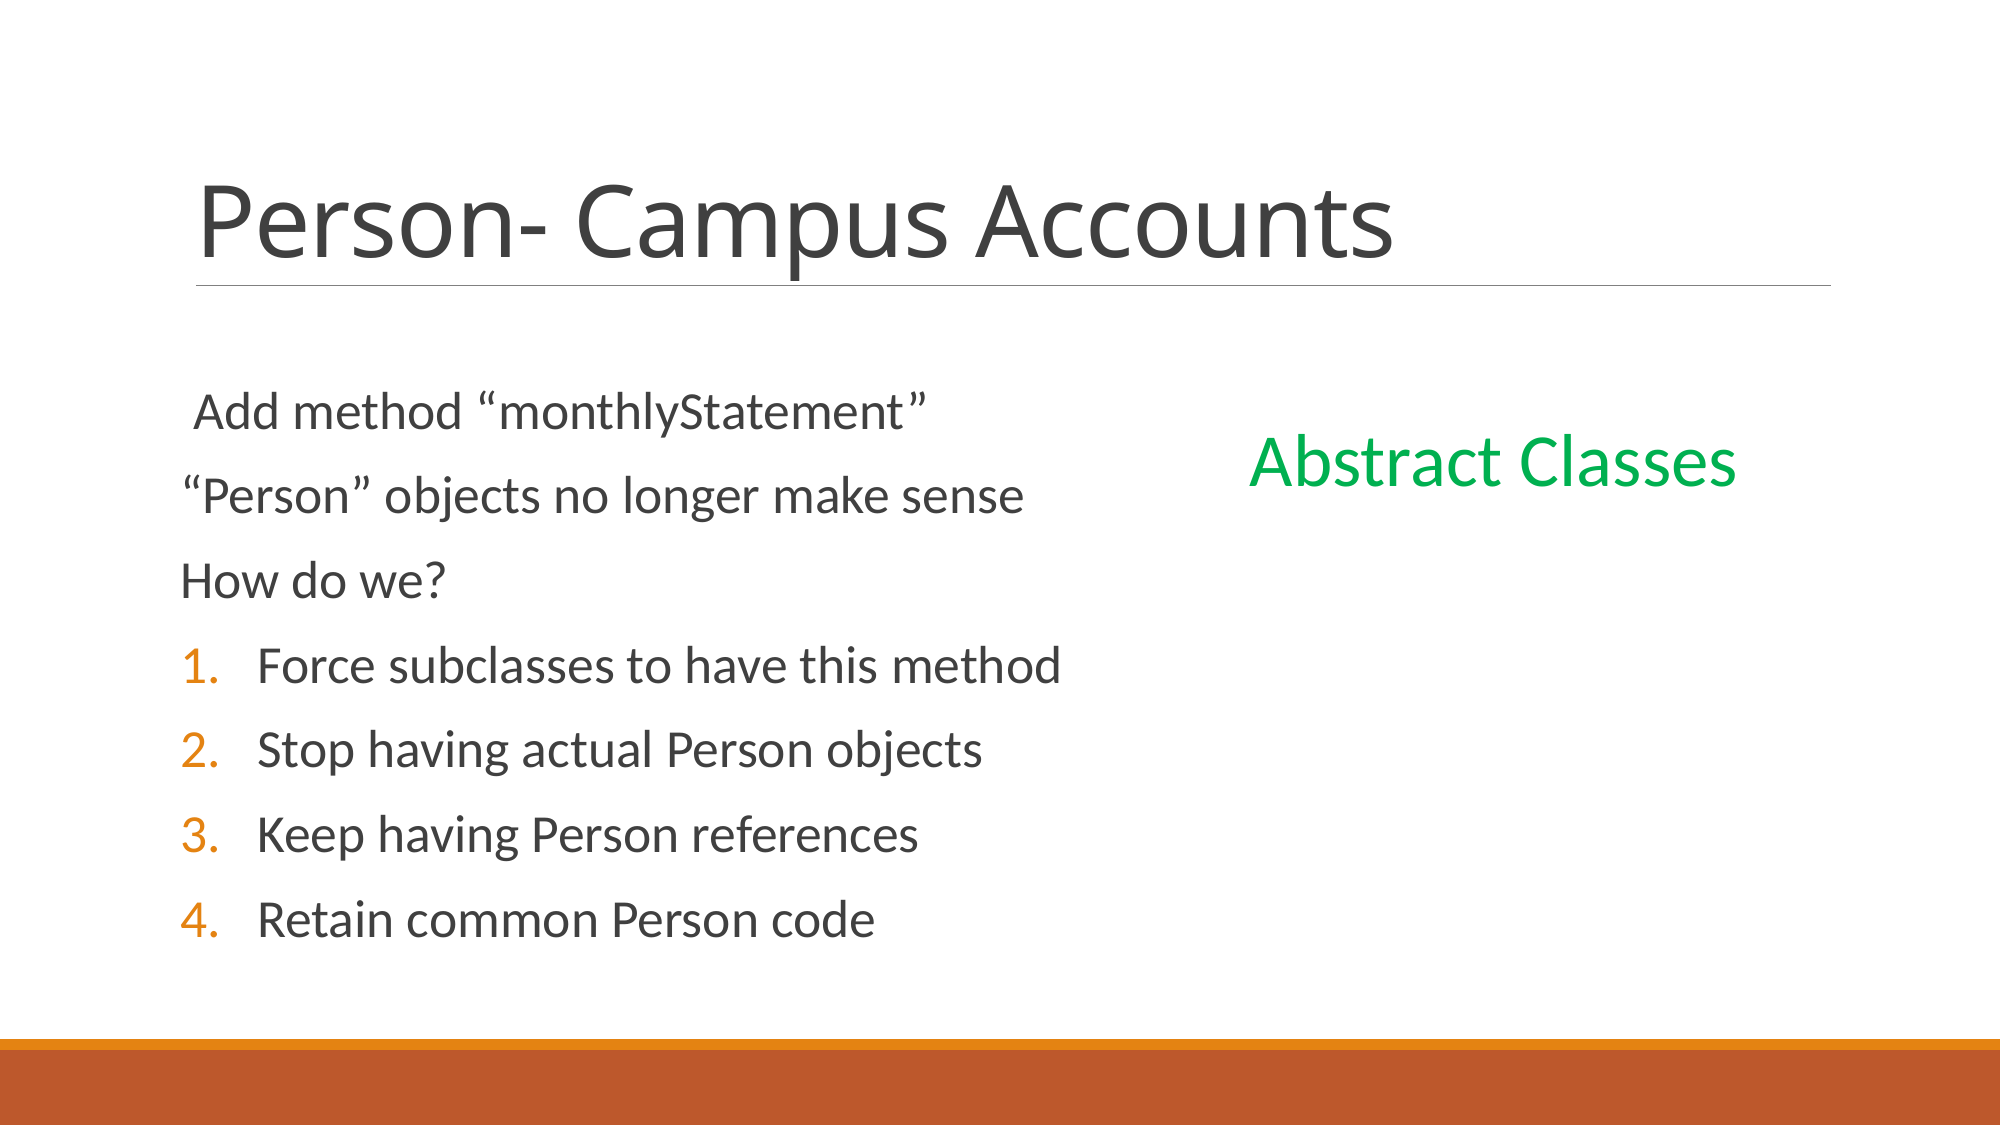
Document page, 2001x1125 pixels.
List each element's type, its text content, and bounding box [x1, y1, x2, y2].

text_box Abstract Classes [1234, 404, 1830, 510]
title Person- Campus Accounts [180, 47, 1830, 285]
list Add method “monthlyStatement” “Person” objects no longer make sense How do we? Force subclasses to have this method Stop having actual Person objects Keep having Person references Retain common Person code [180, 302, 1830, 963]
